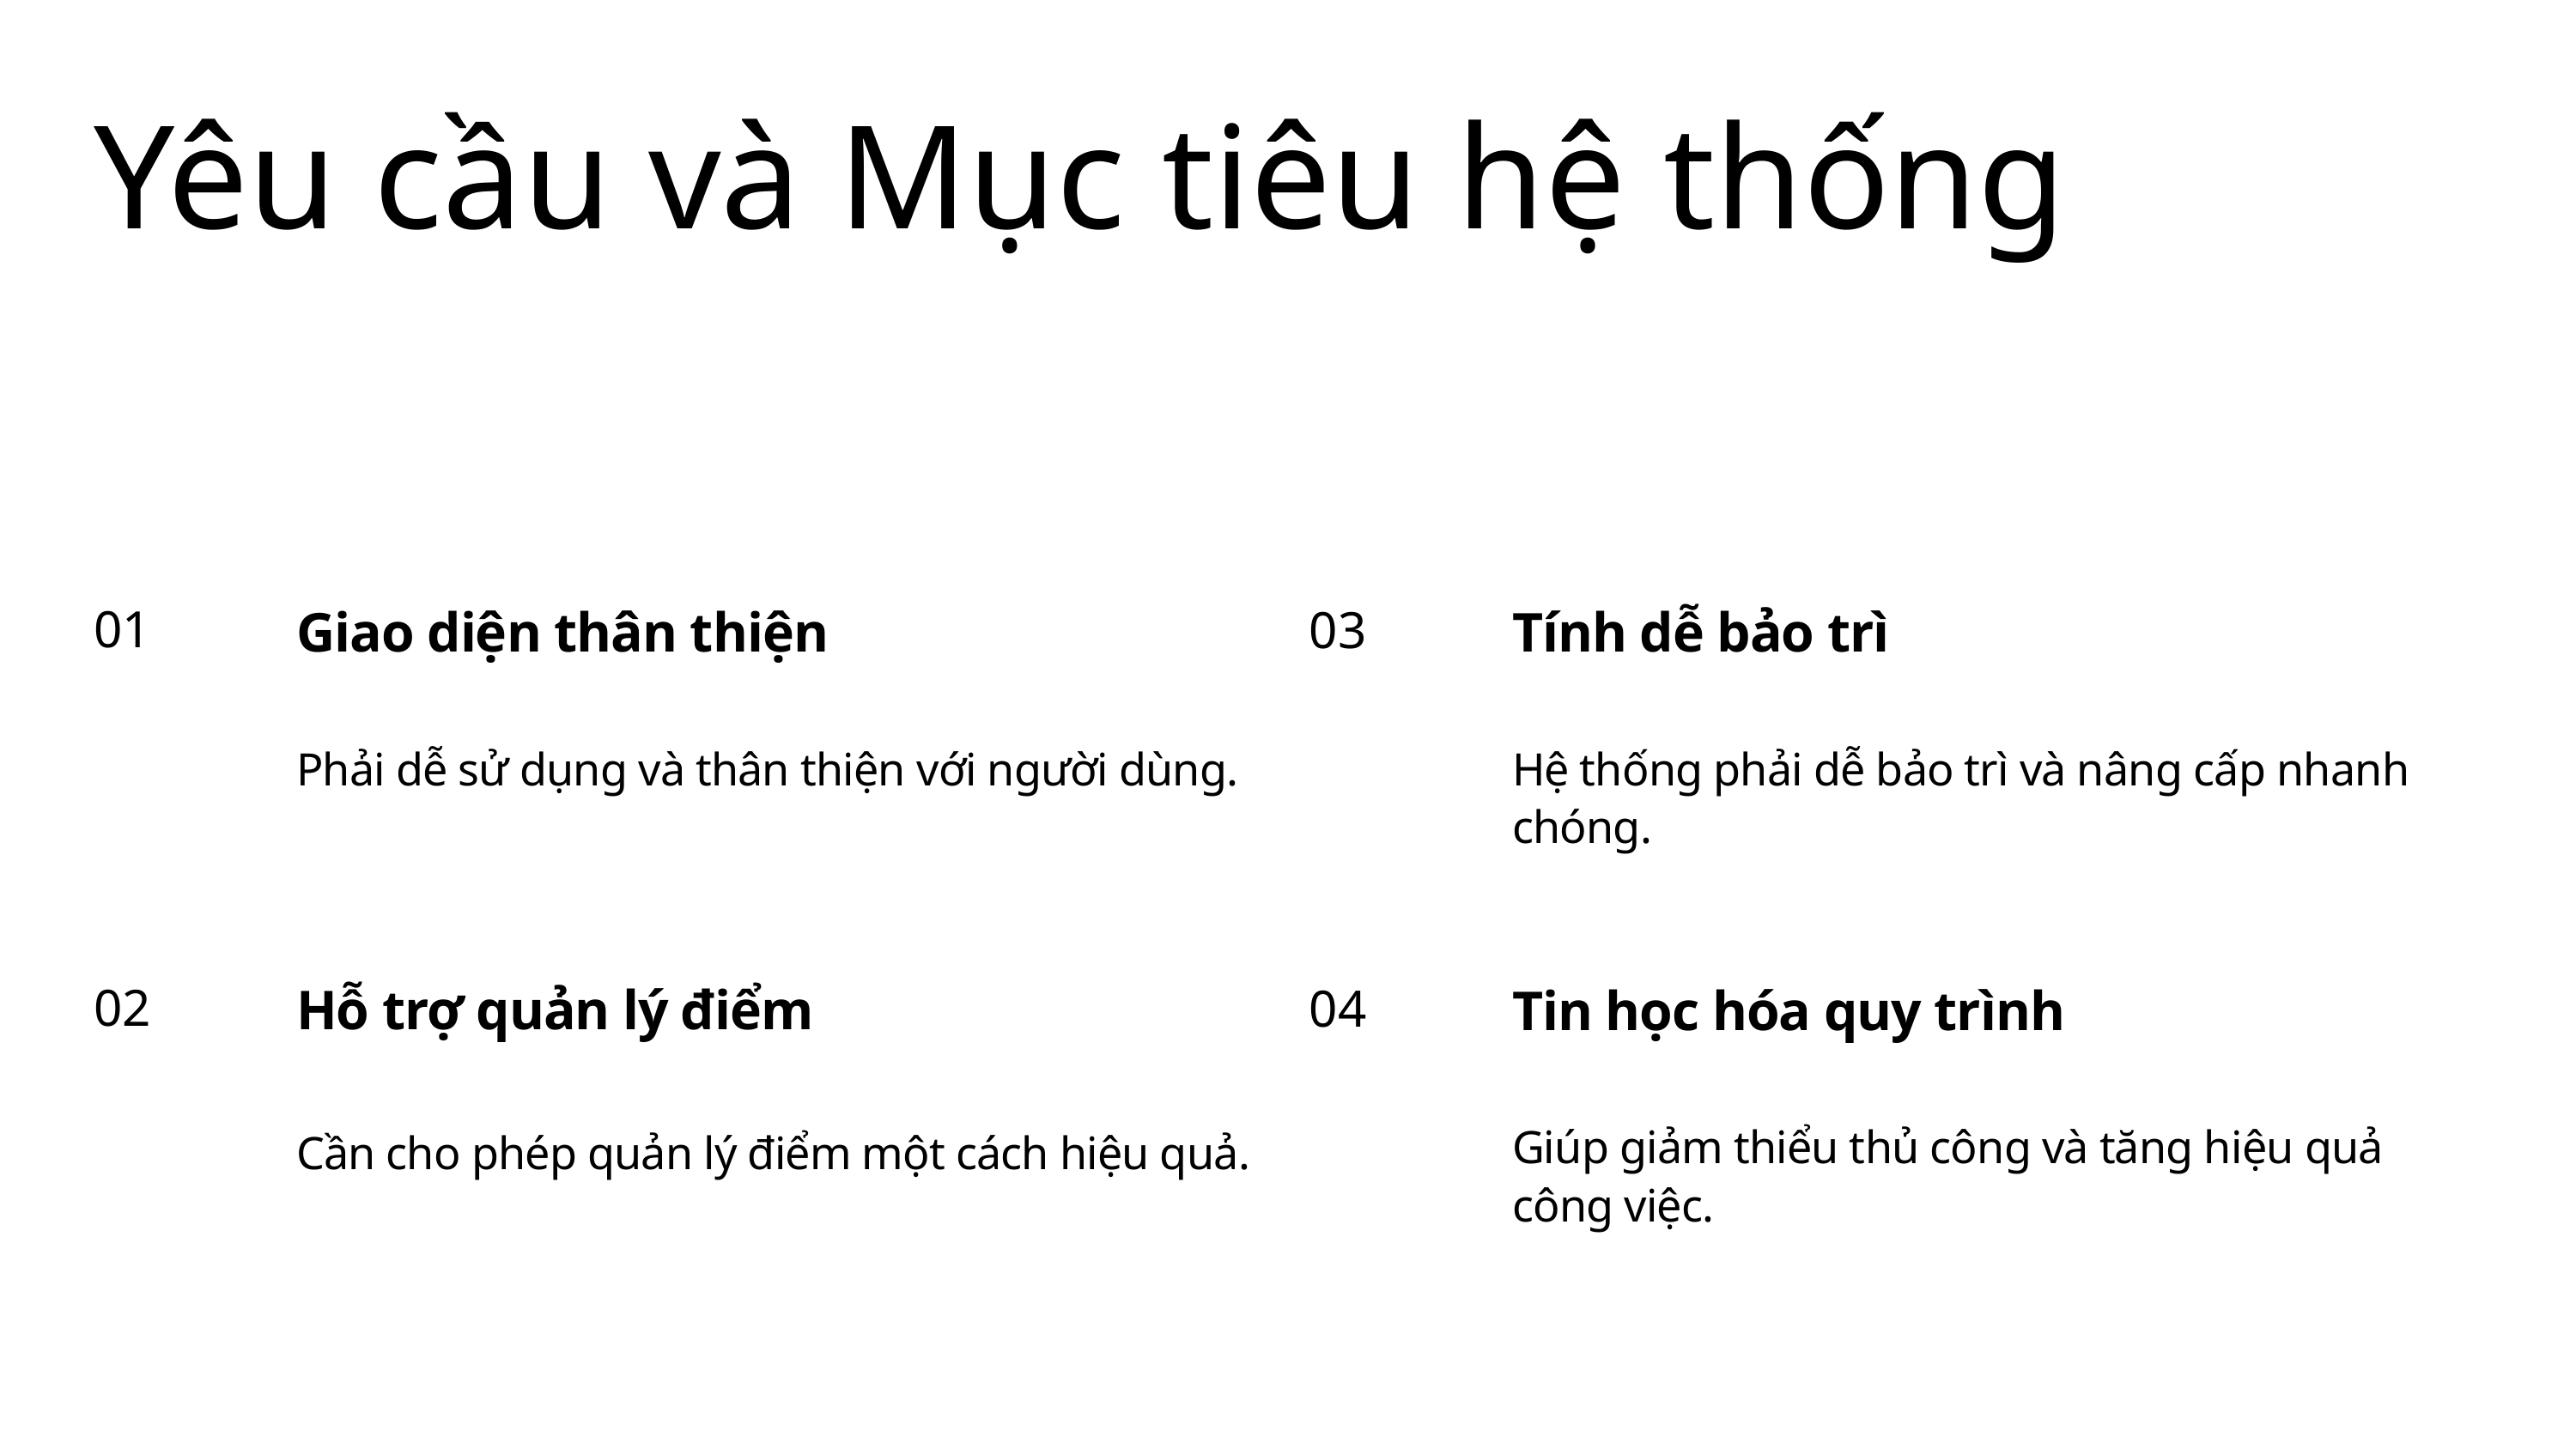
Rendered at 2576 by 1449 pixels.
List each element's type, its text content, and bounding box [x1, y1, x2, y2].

text_box 01 [94, 597, 216, 658]
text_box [1511, 599, 2482, 793]
text_box 03 [1309, 598, 1431, 659]
text_box 02 [94, 975, 216, 1036]
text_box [296, 976, 1267, 1177]
text_box Yêu cầu và Mục tiêu hệ thống [94, 113, 2482, 258]
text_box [296, 599, 1267, 793]
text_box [1511, 977, 2482, 1229]
text_box 04 [1309, 976, 1431, 1037]
